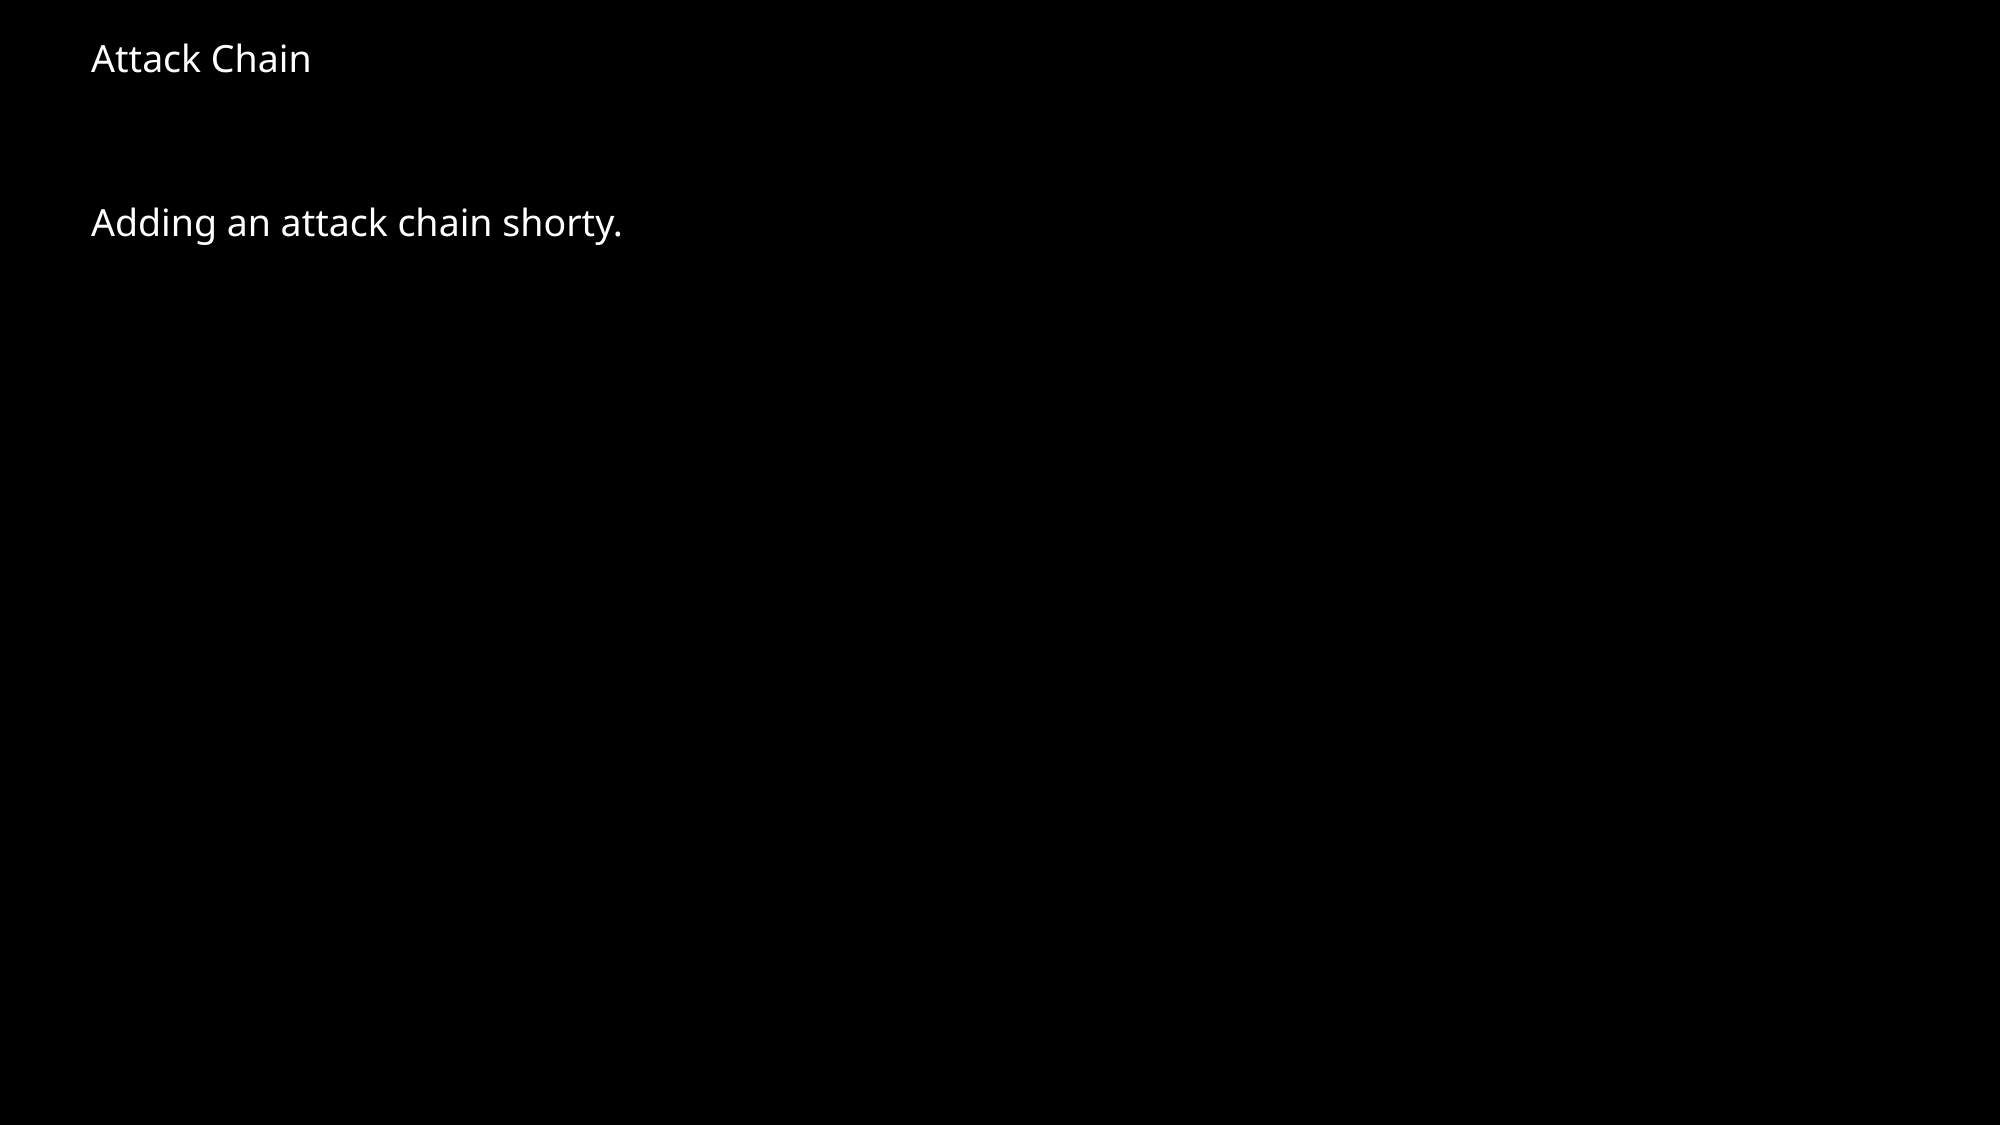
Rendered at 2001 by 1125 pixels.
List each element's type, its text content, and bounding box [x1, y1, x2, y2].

text_box Attack Chain [76, 27, 1164, 88]
text_box Adding an attack chain shorty. [76, 191, 1164, 252]
